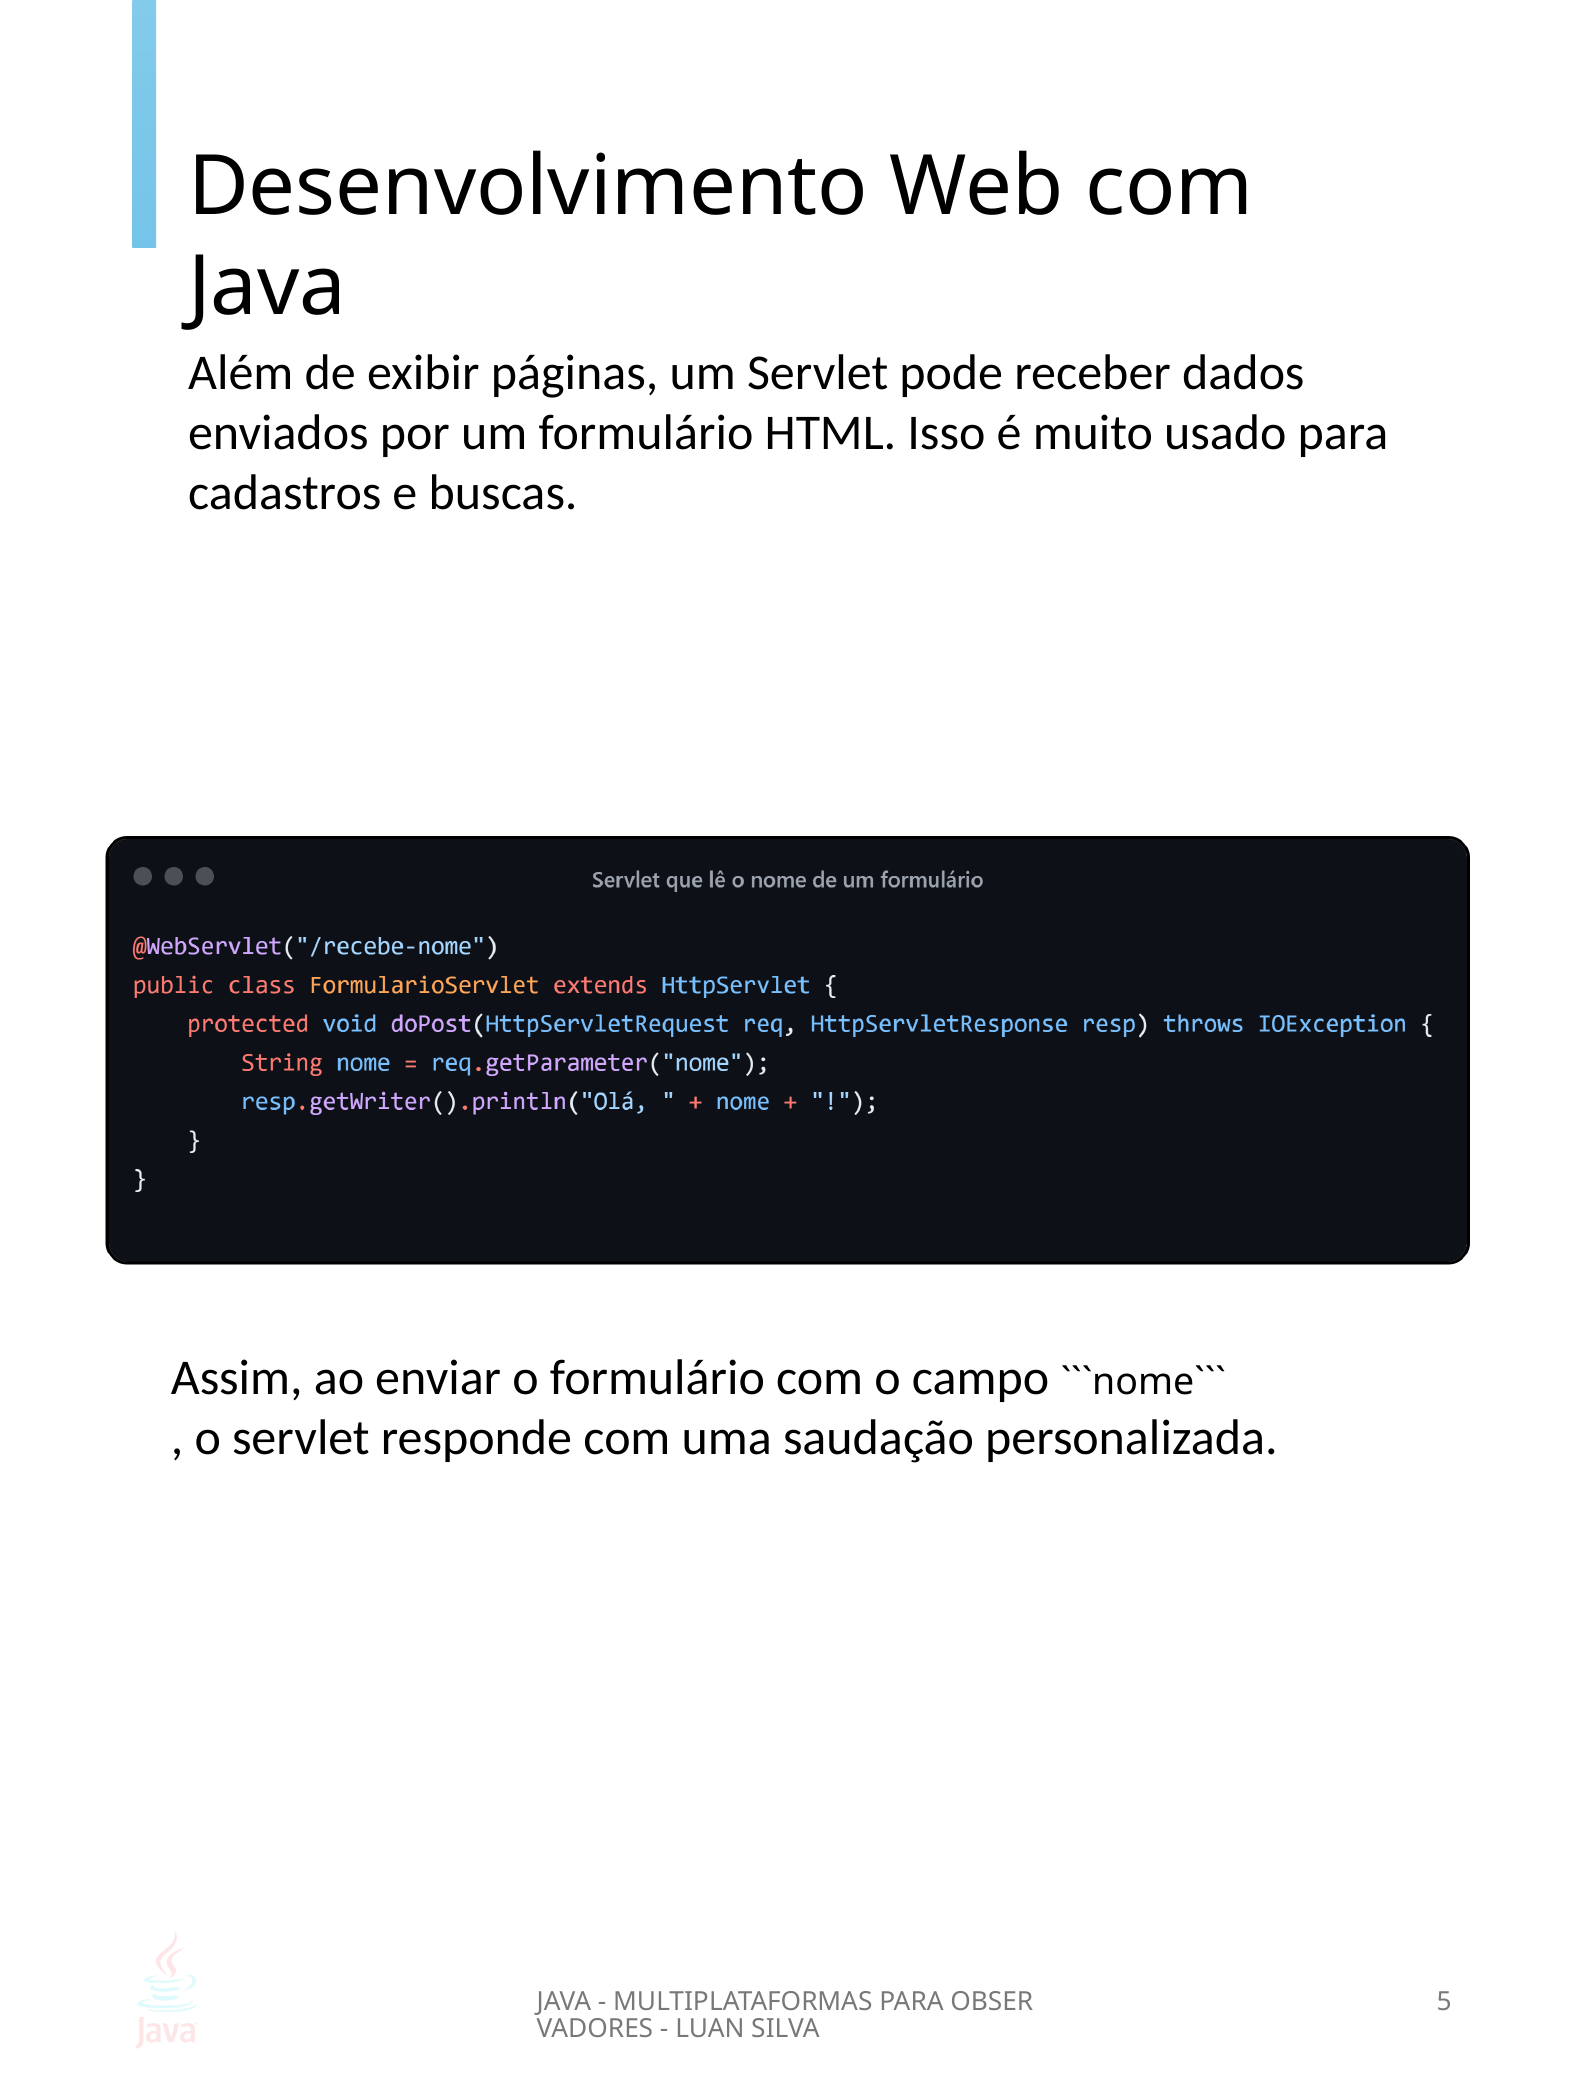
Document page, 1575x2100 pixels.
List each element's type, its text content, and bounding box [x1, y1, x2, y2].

text_box Desenvolvimento Web com Java [173, 123, 1317, 339]
footer JAVA - MULTIPLATAFORMAS PARA OBSERVADORES - LUAN SILVA [521, 1946, 1054, 2059]
picture [97, 1921, 235, 2059]
text_box [131, 0, 158, 249]
picture [0, 692, 1575, 1408]
text_box Assim, ao enviar o formulário com o campo ```nome``` , o servlet responde com uma saudação personalizada. [156, 1408, 1451, 1472]
slide_number 5 [1112, 1946, 1467, 2059]
text_box Além de exibir páginas, um Servlet pode receber dados enviados por um formulário HTML. Isso é muito usado para cadastros e buscas. [173, 332, 1468, 528]
